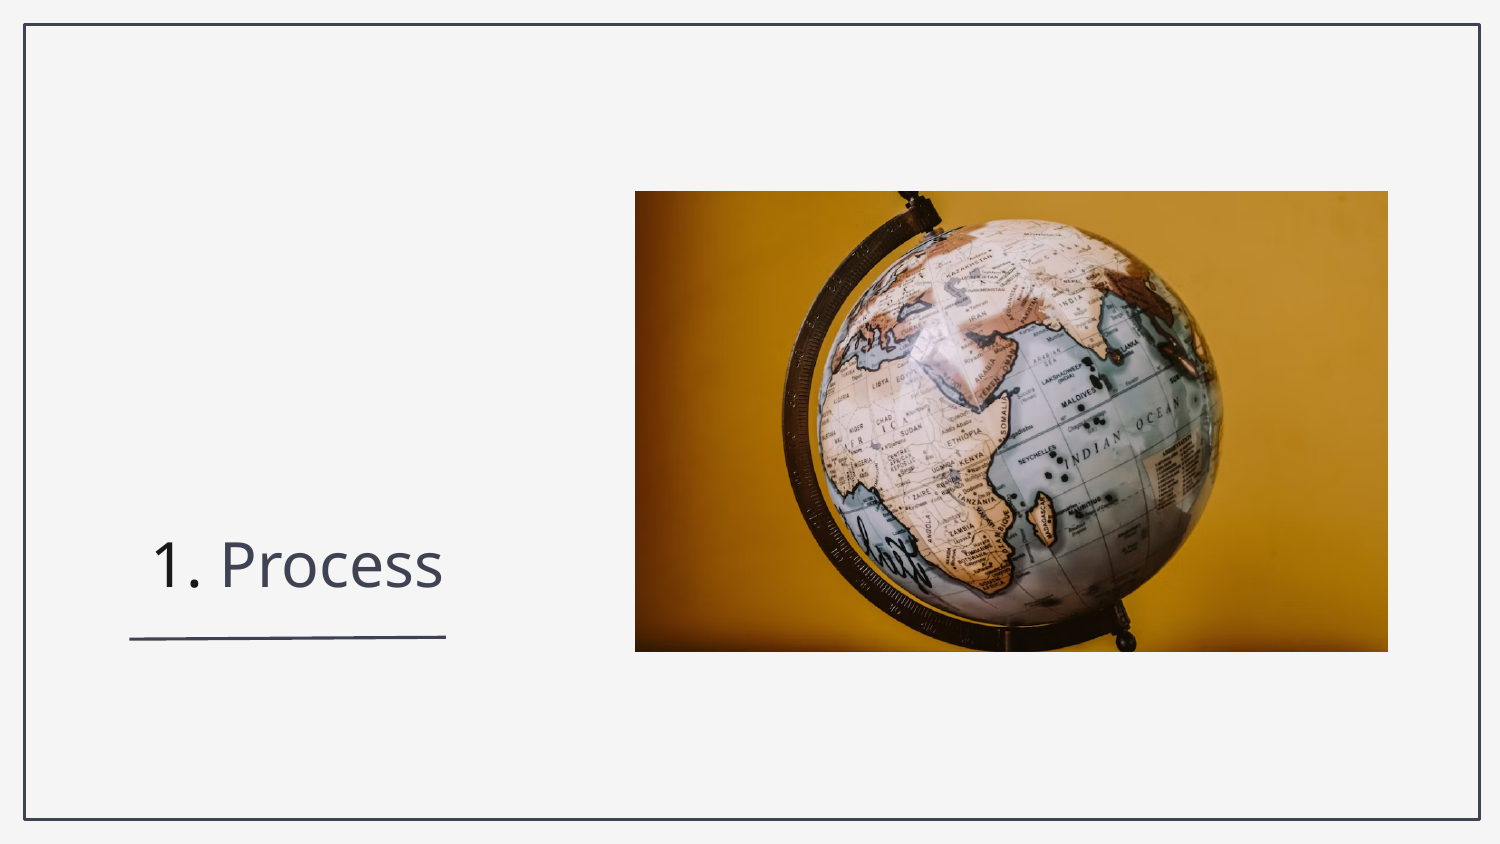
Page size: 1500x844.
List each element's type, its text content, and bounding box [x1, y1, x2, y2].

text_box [129, 636, 447, 640]
picture [635, 191, 1388, 653]
title Process [129, 510, 630, 617]
